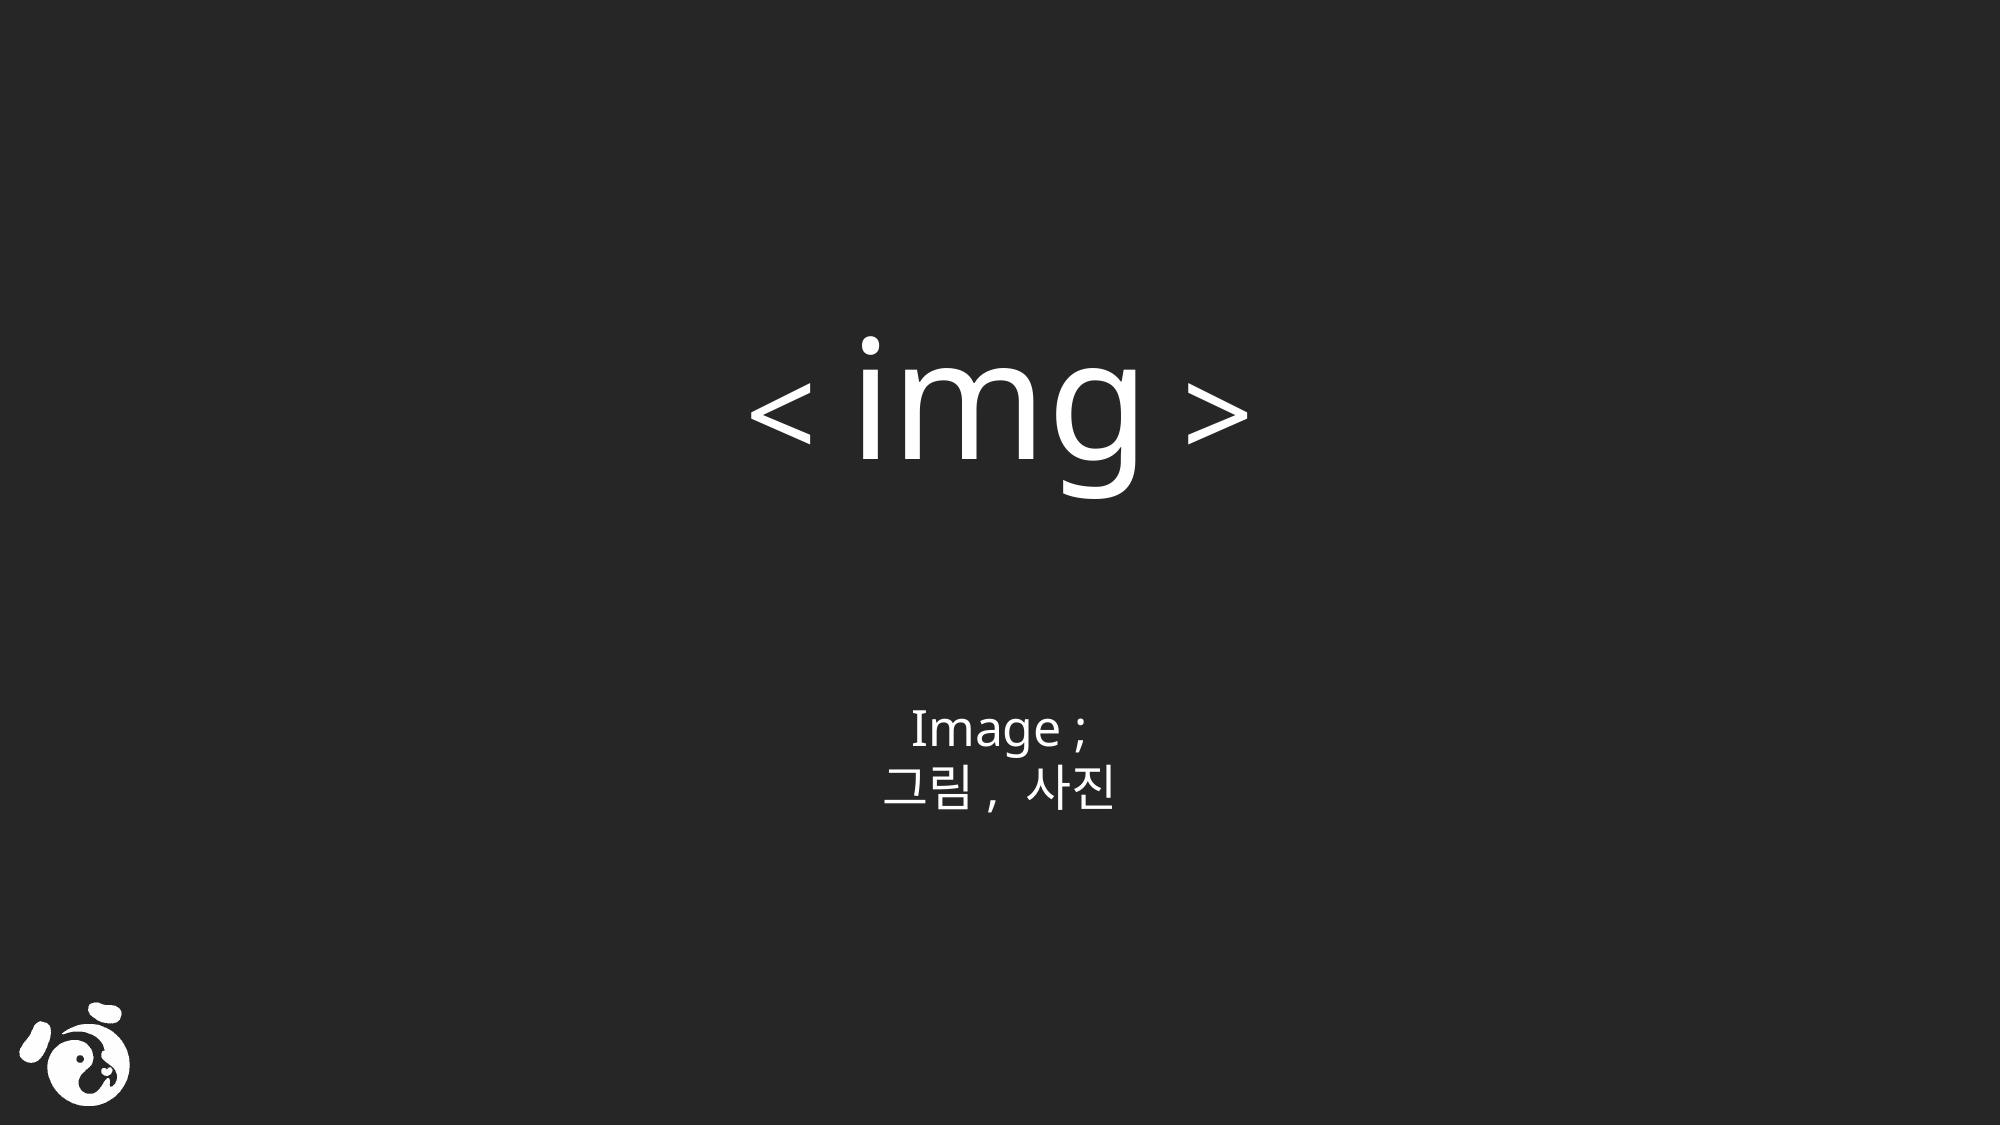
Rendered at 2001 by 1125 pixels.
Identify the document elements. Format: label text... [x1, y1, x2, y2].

text_box Image ; 그림, 사진 [587, 689, 1412, 825]
text_box < img > [436, 285, 1564, 501]
picture [13, 994, 141, 1115]
